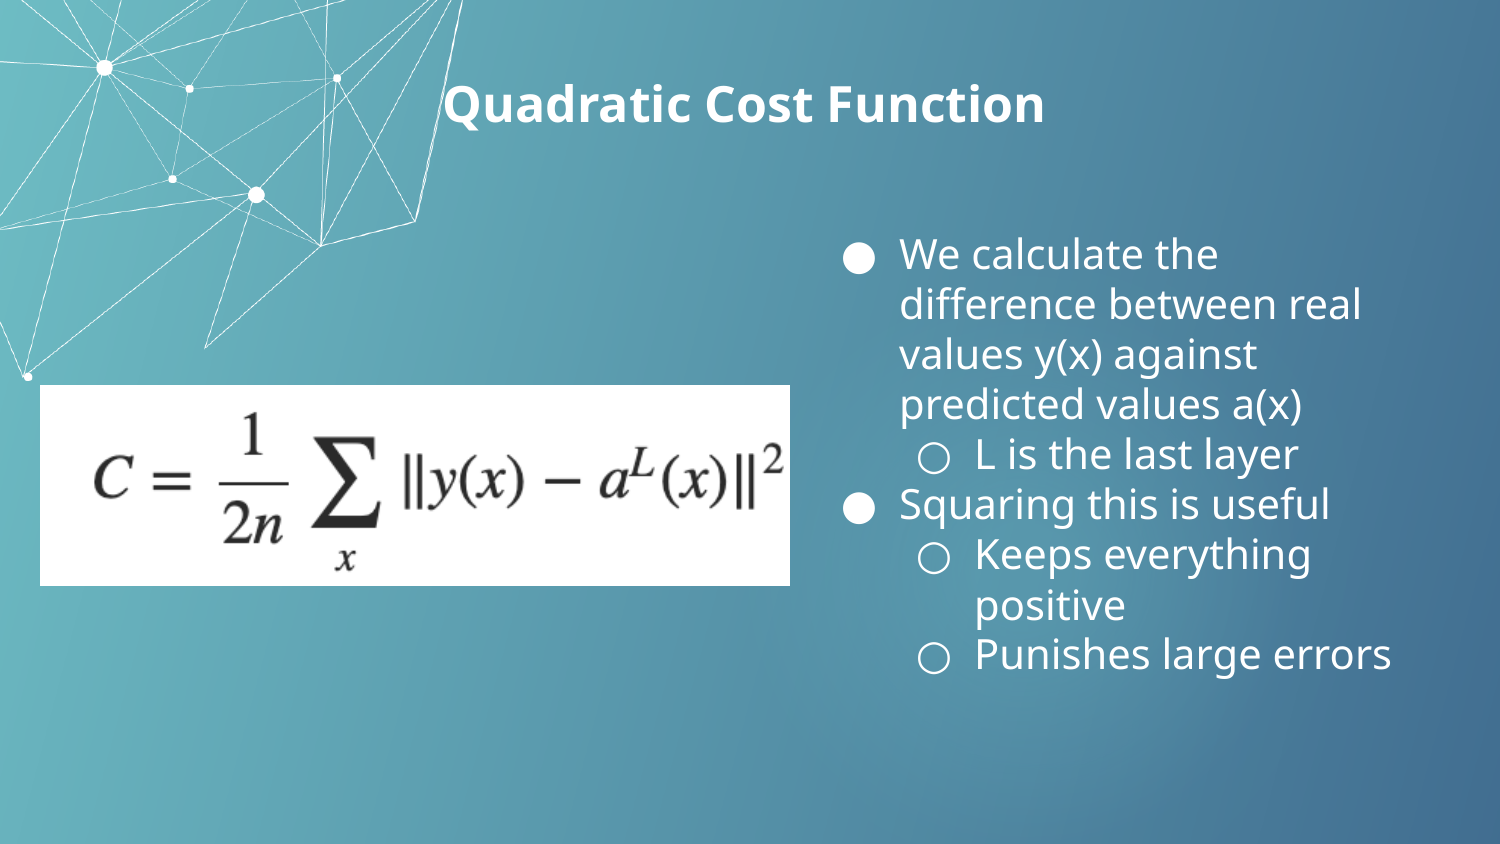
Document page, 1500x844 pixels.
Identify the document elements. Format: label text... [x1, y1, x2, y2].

title Quadratic Cost Function [316, 57, 1173, 214]
subtitle We calculate the difference between real values y(x) against predicted values a(x) L is the last layer Squaring this is useful Keeps everything positive Punishes large errors [809, 213, 1431, 733]
picture [0, 0, 1500, 844]
